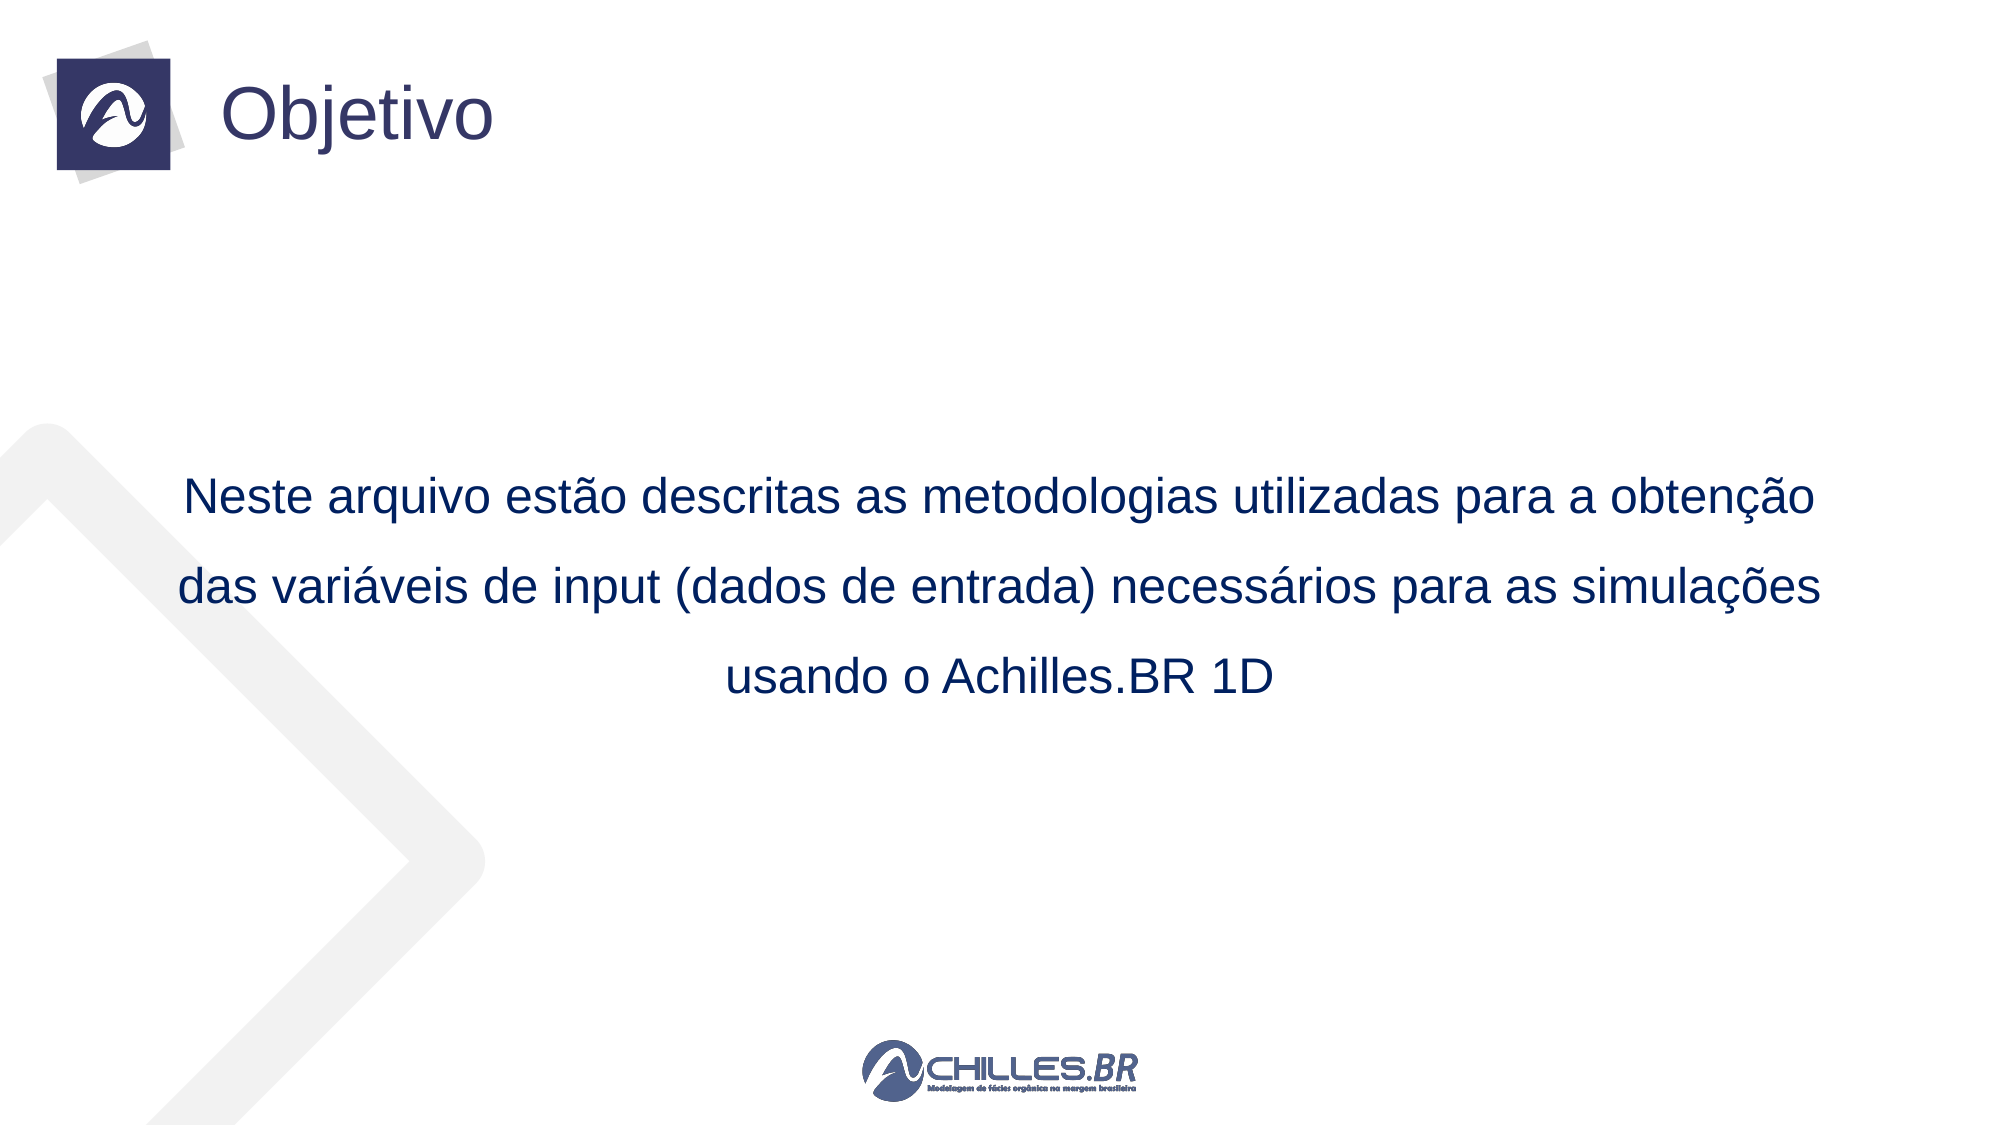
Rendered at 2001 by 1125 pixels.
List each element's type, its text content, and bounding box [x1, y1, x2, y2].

title Objetivo [205, 59, 1863, 172]
text_box Neste arquivo estão descritas as metodologias utilizadas para a obtenção das variáveis de input (dados de entrada) necessários para as simulações usando o Achilles.BR 1D [137, 426, 1863, 711]
picture [77, 79, 150, 150]
picture [859, 1036, 1141, 1104]
